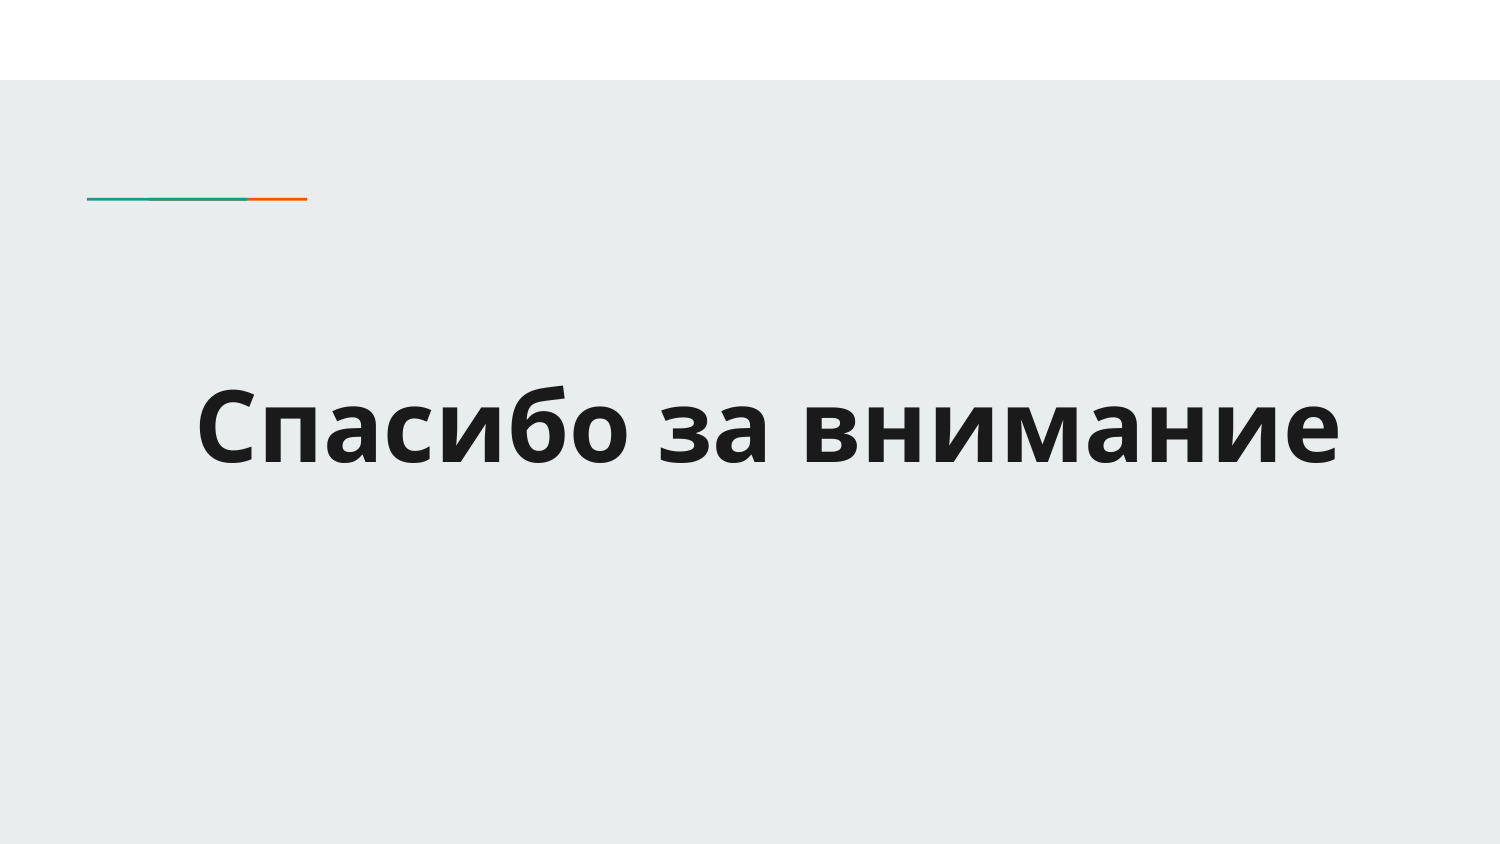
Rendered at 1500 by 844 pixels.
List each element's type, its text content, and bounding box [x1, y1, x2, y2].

title Спасибо за внимание [179, 347, 1405, 497]
